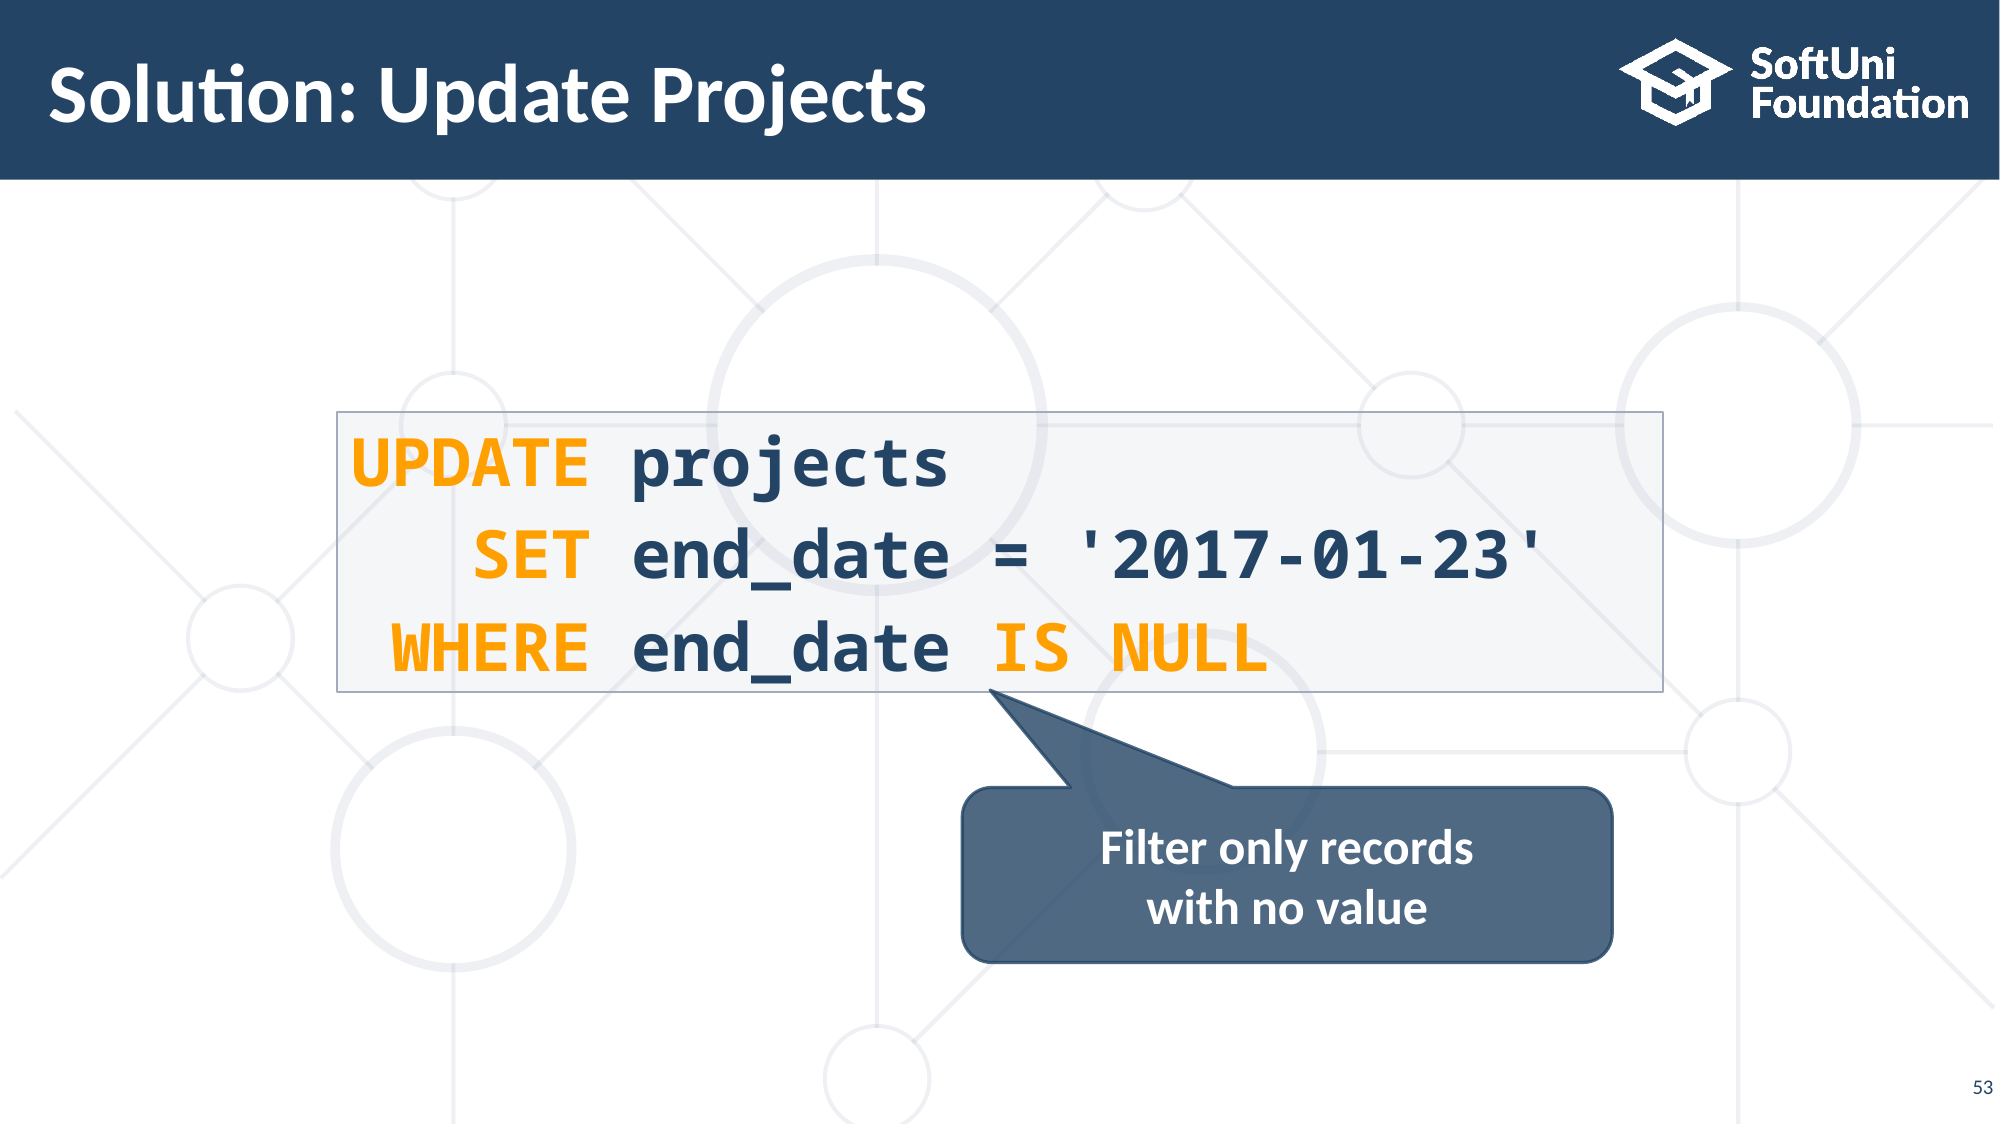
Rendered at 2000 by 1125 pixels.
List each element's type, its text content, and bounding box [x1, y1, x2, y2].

text_box Filter only records with no value [960, 688, 1615, 965]
text_box UPDATE projects SET end_date = '2017-01-23' WHERE end_date IS NULL [337, 412, 1664, 693]
title Solution: Update Projects [31, 16, 1591, 162]
picture [1618, 38, 1968, 126]
slide_number 53 [1929, 1070, 2000, 1103]
